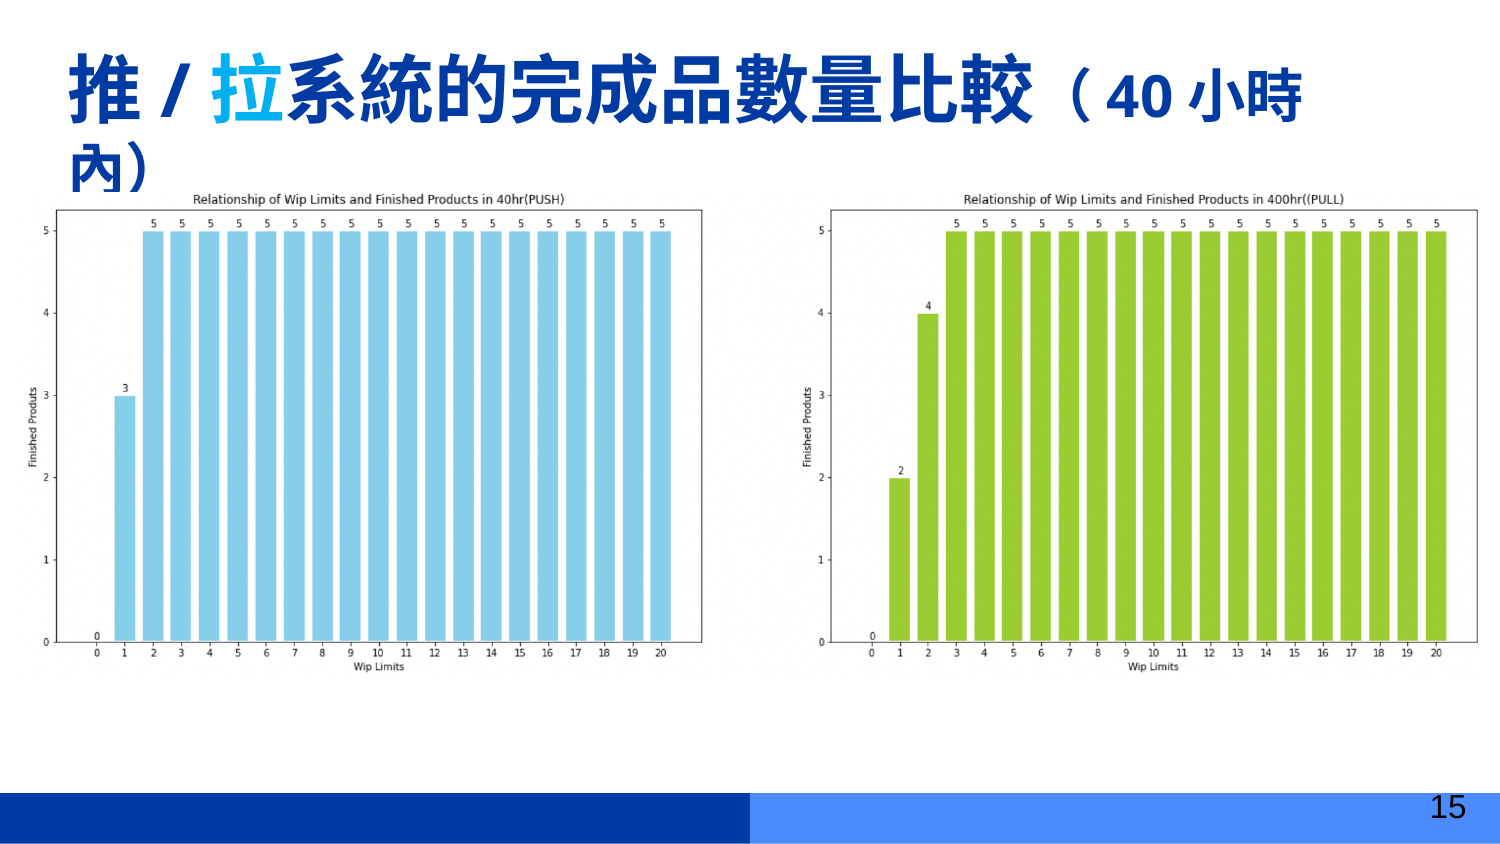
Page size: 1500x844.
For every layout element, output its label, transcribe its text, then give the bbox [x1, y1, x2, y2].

title 推/拉系統的完成品數量比較（40小時內） [52, 27, 1387, 182]
picture [18, 192, 1482, 680]
